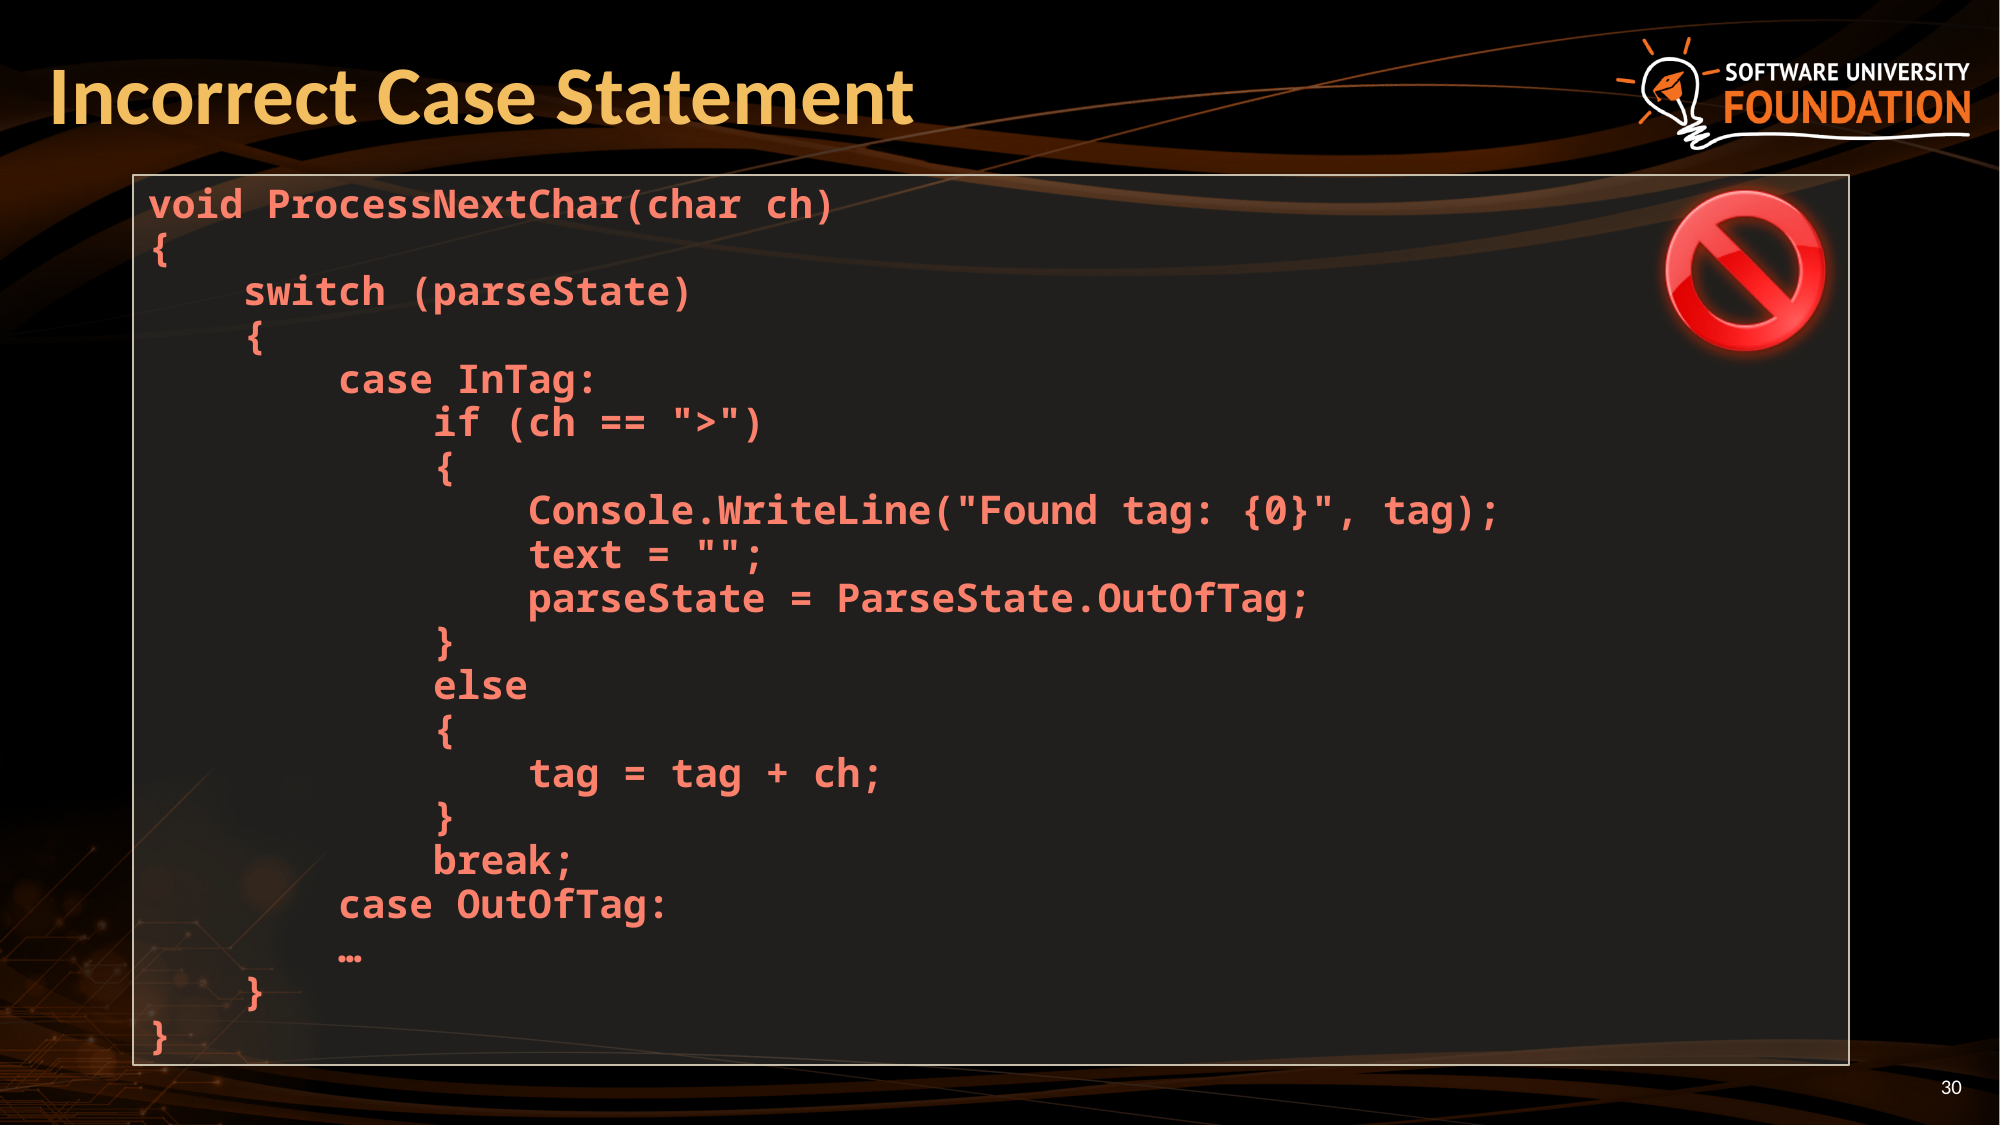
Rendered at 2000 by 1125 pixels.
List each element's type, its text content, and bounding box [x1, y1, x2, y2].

title Incorrect Case Statement [30, 6, 1602, 189]
picture [0, 0, 2000, 1125]
slide_number 30 [1897, 1070, 1968, 1103]
text_box void ProcessNextChar(char ch) { switch (parseState) { case InTag: if (ch == ">") { Console.WriteLine("Found tag: {0}", tag); text = ""; parseState = ParseState.OutOfTag; } else { tag = tag + ch; } break; case OutOfTag: … } } [133, 174, 1850, 1065]
